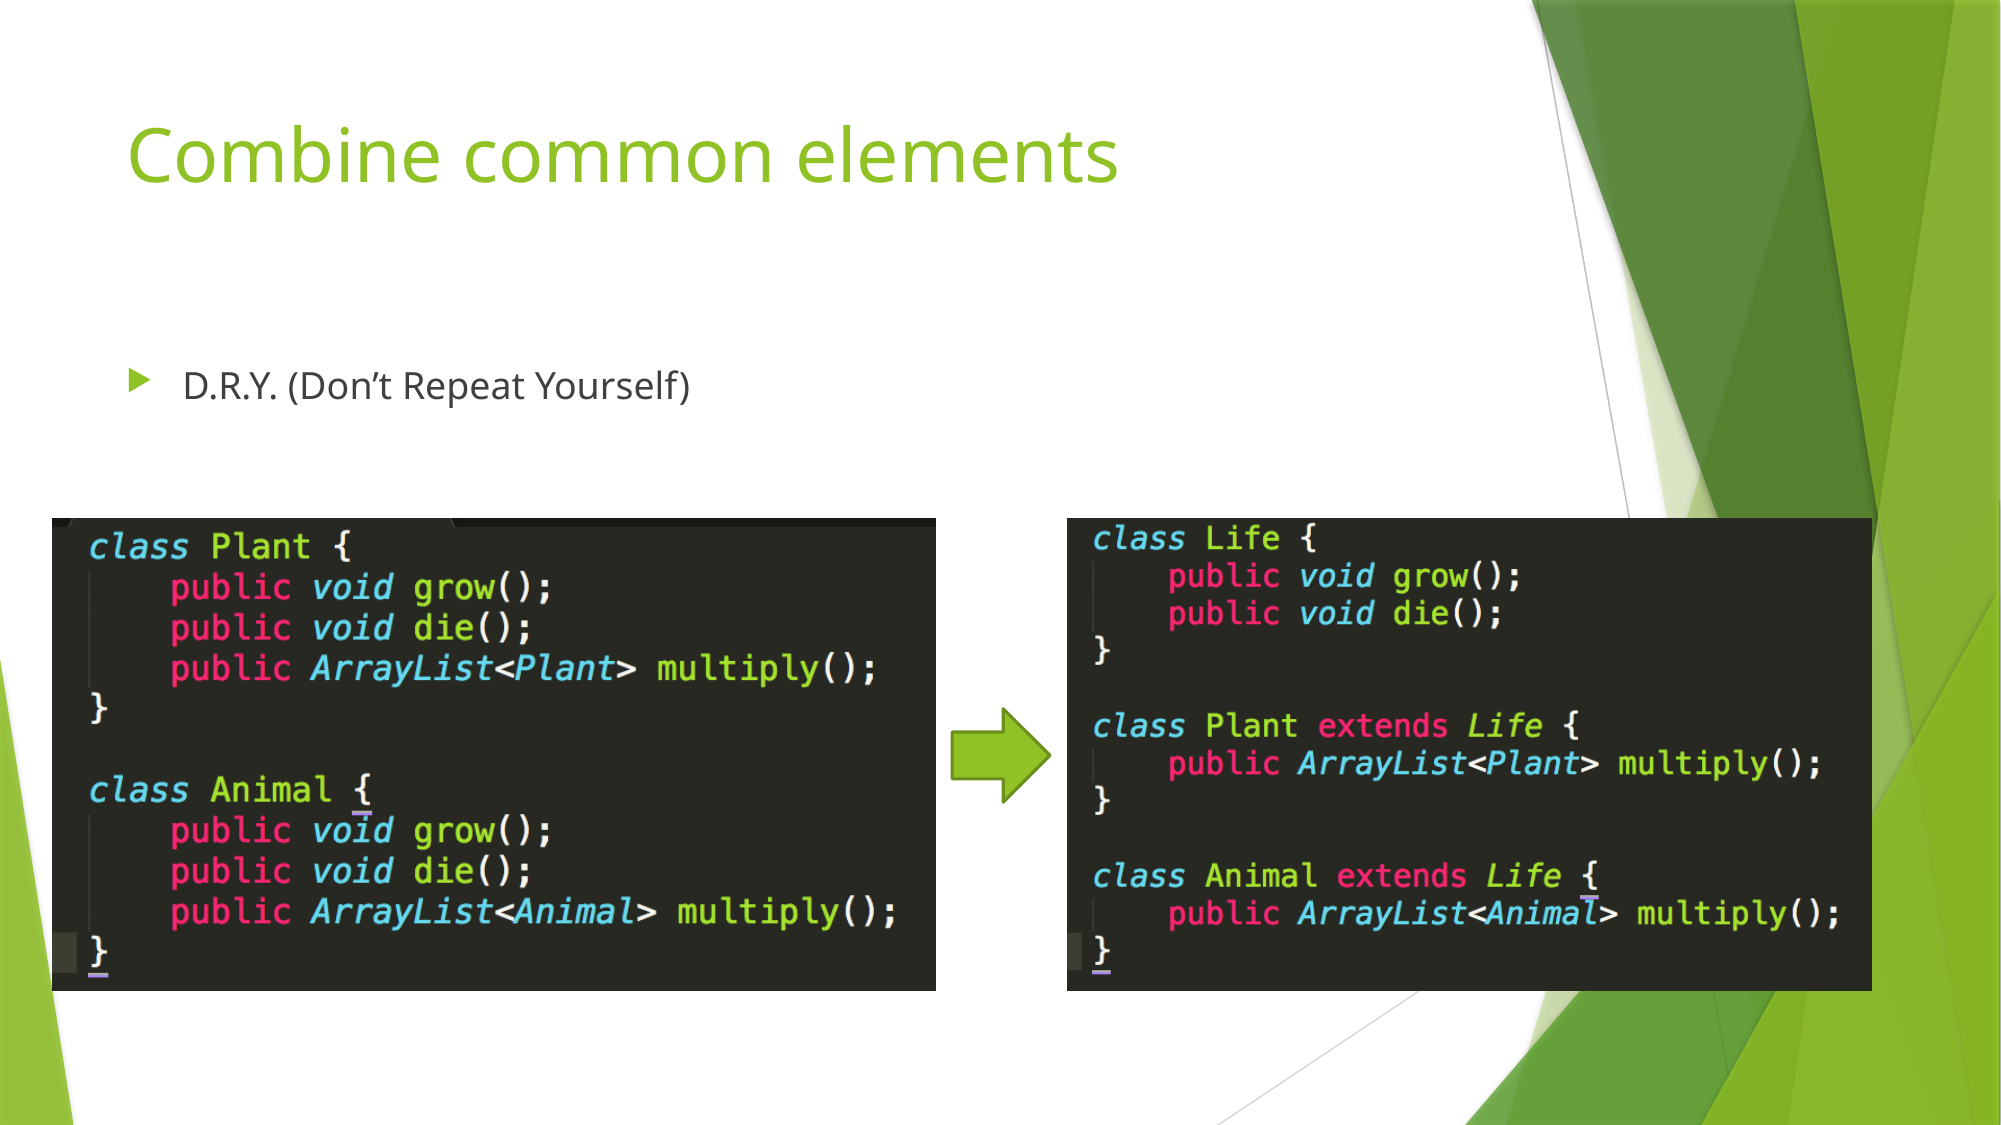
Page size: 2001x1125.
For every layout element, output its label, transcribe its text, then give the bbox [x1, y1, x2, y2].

picture [51, 517, 936, 992]
text_box D.R.Y. (Don’t Repeat Yourself) [111, 354, 1522, 991]
title Combine common elements [111, 99, 1522, 317]
picture [1066, 517, 1873, 992]
text_box [950, 707, 1052, 804]
